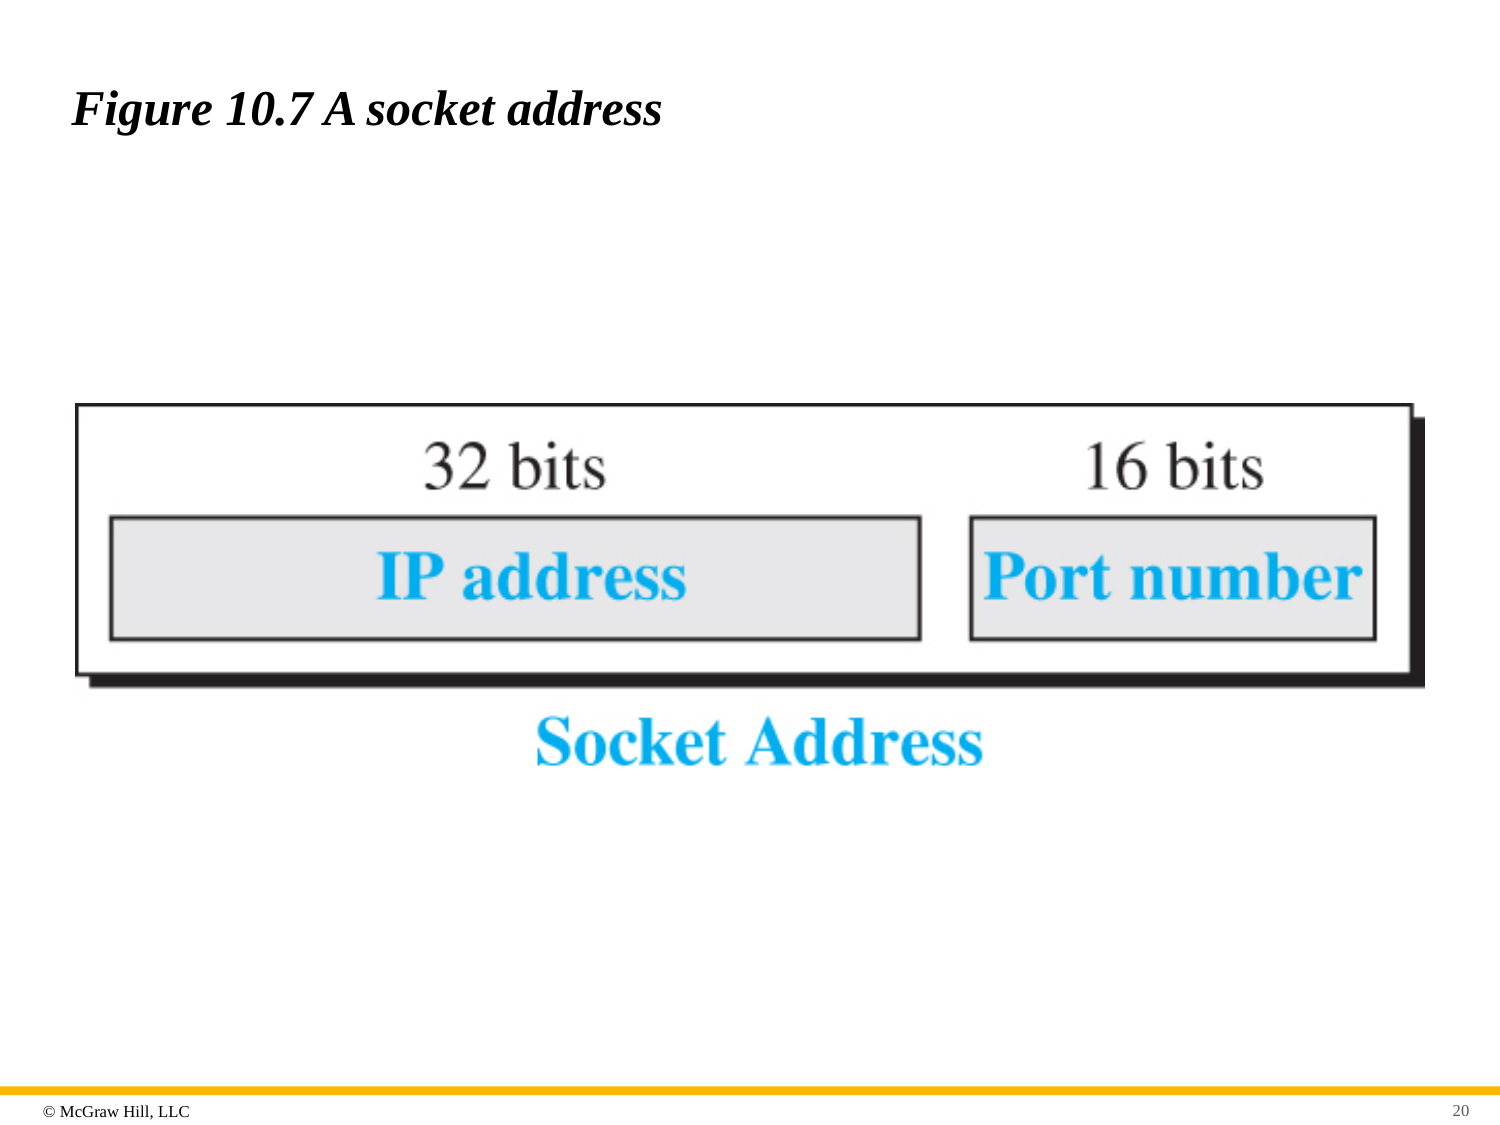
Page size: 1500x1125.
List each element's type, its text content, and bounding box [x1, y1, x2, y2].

slide_number 20 [1418, 1096, 1477, 1123]
title Figure 10.7 A socket address [56, 50, 1444, 162]
picture [74, 403, 1425, 793]
